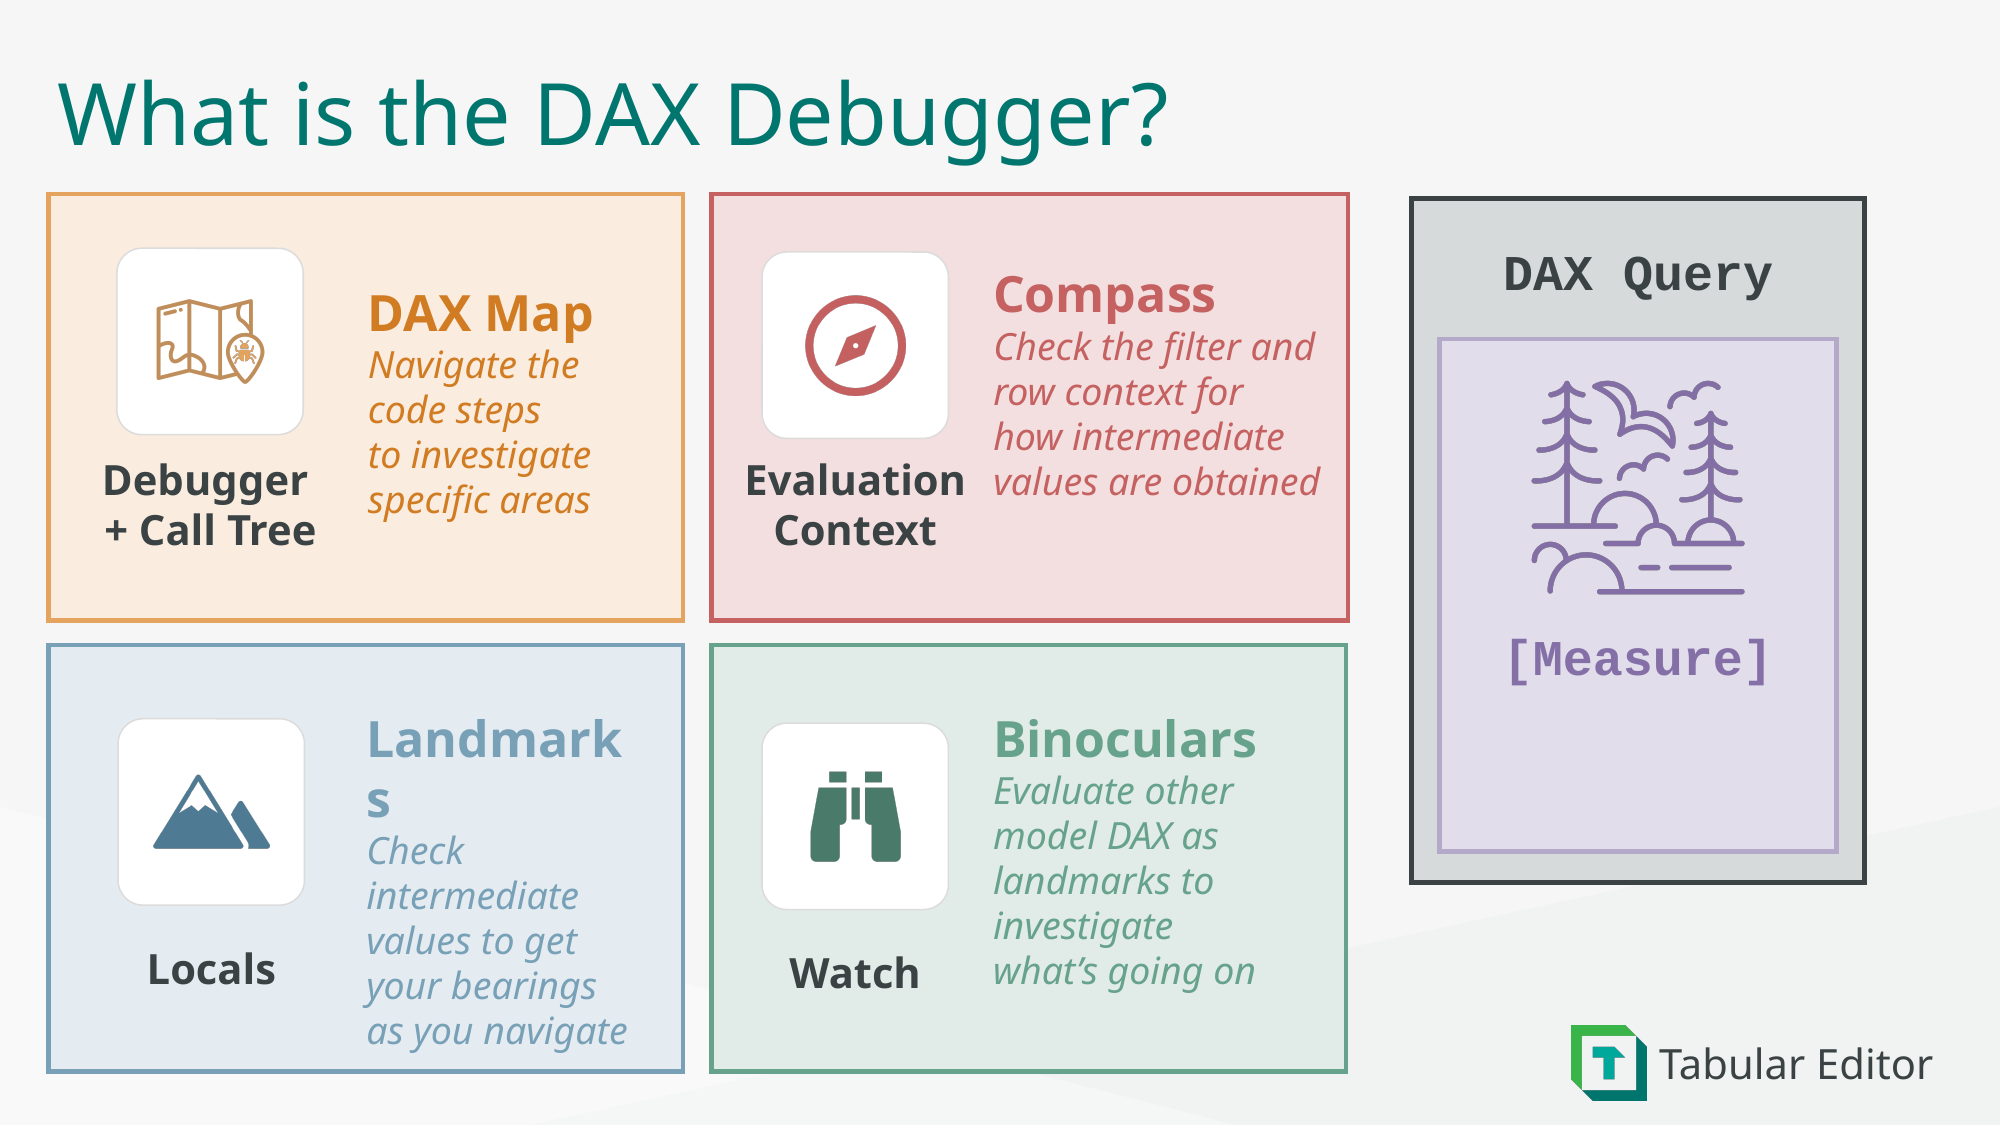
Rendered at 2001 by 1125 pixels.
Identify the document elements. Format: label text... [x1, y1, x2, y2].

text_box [697, 251, 1013, 563]
text_box Binoculars Evaluate other model DAX as landmarks to investigate what’s going on [978, 700, 1294, 1000]
picture [1571, 1025, 1647, 1101]
text_box DAX Map Navigate the code steps to investigate specific areas [368, 273, 653, 529]
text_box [53, 248, 368, 563]
text_box [710, 644, 1347, 1072]
text_box [710, 193, 1349, 621]
text_box [48, 193, 684, 621]
text_box Compass Check the filter and row context for how intermediate values are obtained [1013, 255, 1336, 511]
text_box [697, 723, 1013, 1006]
text_box DAX Query [1411, 197, 1866, 884]
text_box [1439, 338, 1837, 852]
text_box Landmarks Check intermediate values to get your bearings as you navigate [351, 700, 653, 1060]
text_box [53, 718, 369, 1002]
text_box [48, 644, 684, 1072]
title What is the DAX Debugger? [0, 0, 2000, 171]
